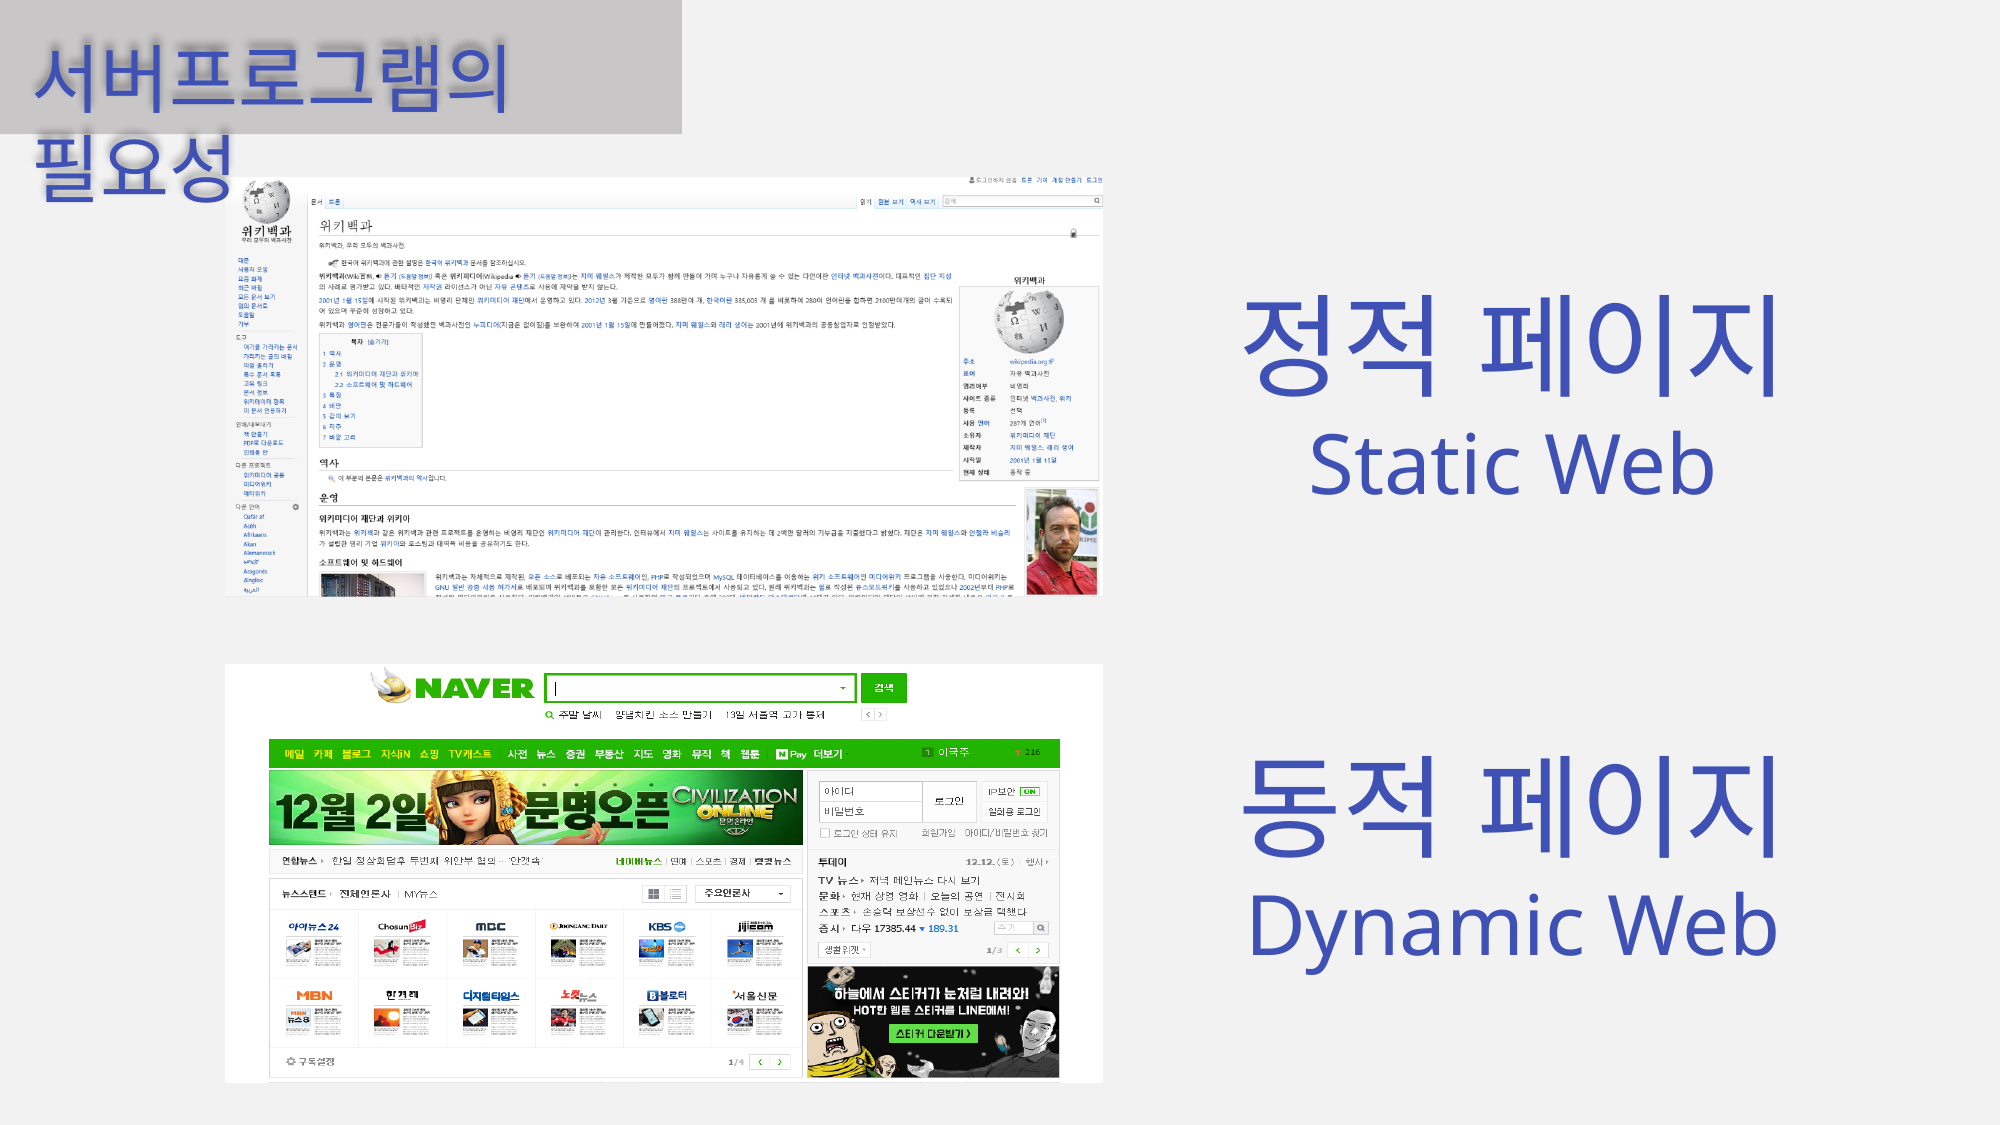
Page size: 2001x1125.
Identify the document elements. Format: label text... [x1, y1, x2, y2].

picture [225, 177, 1103, 597]
text_box 서버프로그램의 필요성 [16, 24, 723, 220]
text_box 동적 페이지 Dynamic Web [1179, 730, 1848, 980]
picture [225, 664, 1103, 1083]
text_box 정적 페이지 Static Web [1201, 268, 1825, 519]
text_box [0, 0, 683, 135]
